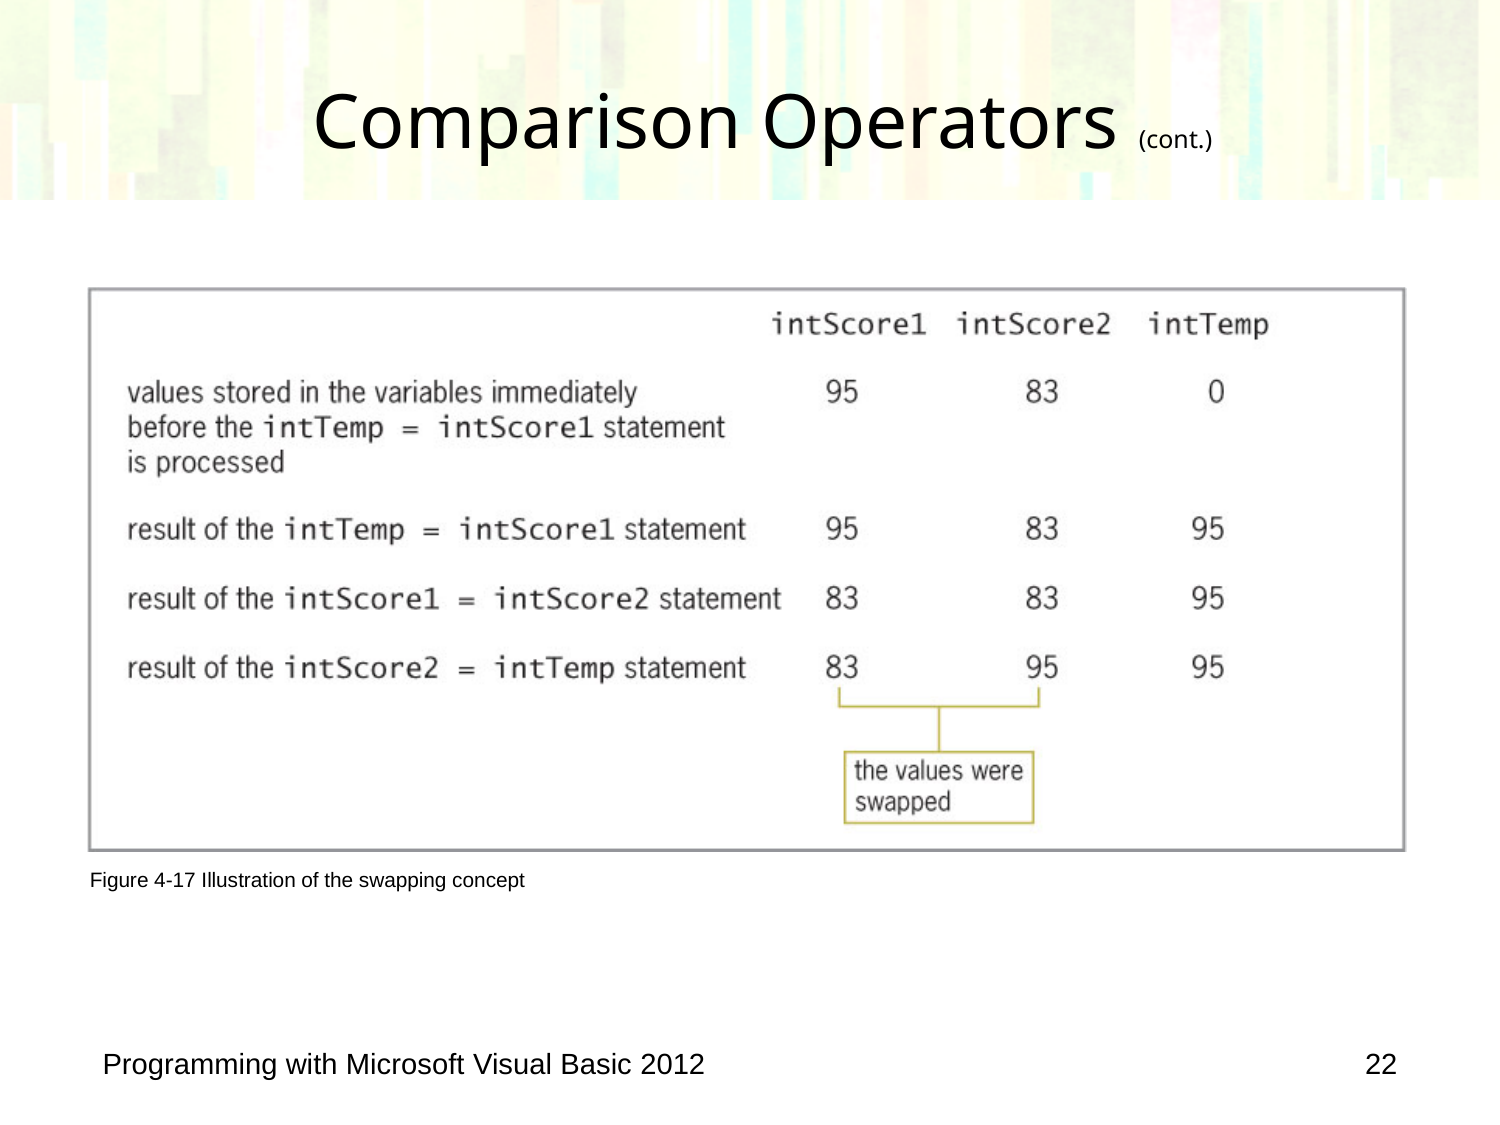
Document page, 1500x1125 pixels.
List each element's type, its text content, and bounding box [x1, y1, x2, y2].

text_box Figure 4-17 Illustration of the swapping concept [74, 859, 1078, 900]
picture [87, 287, 1407, 852]
title Comparison Operators (cont.) [99, 24, 1425, 213]
footer Programming with Microsoft Visual Basic 2012 [87, 1037, 1051, 1101]
slide_number 22 [1074, 1037, 1413, 1101]
